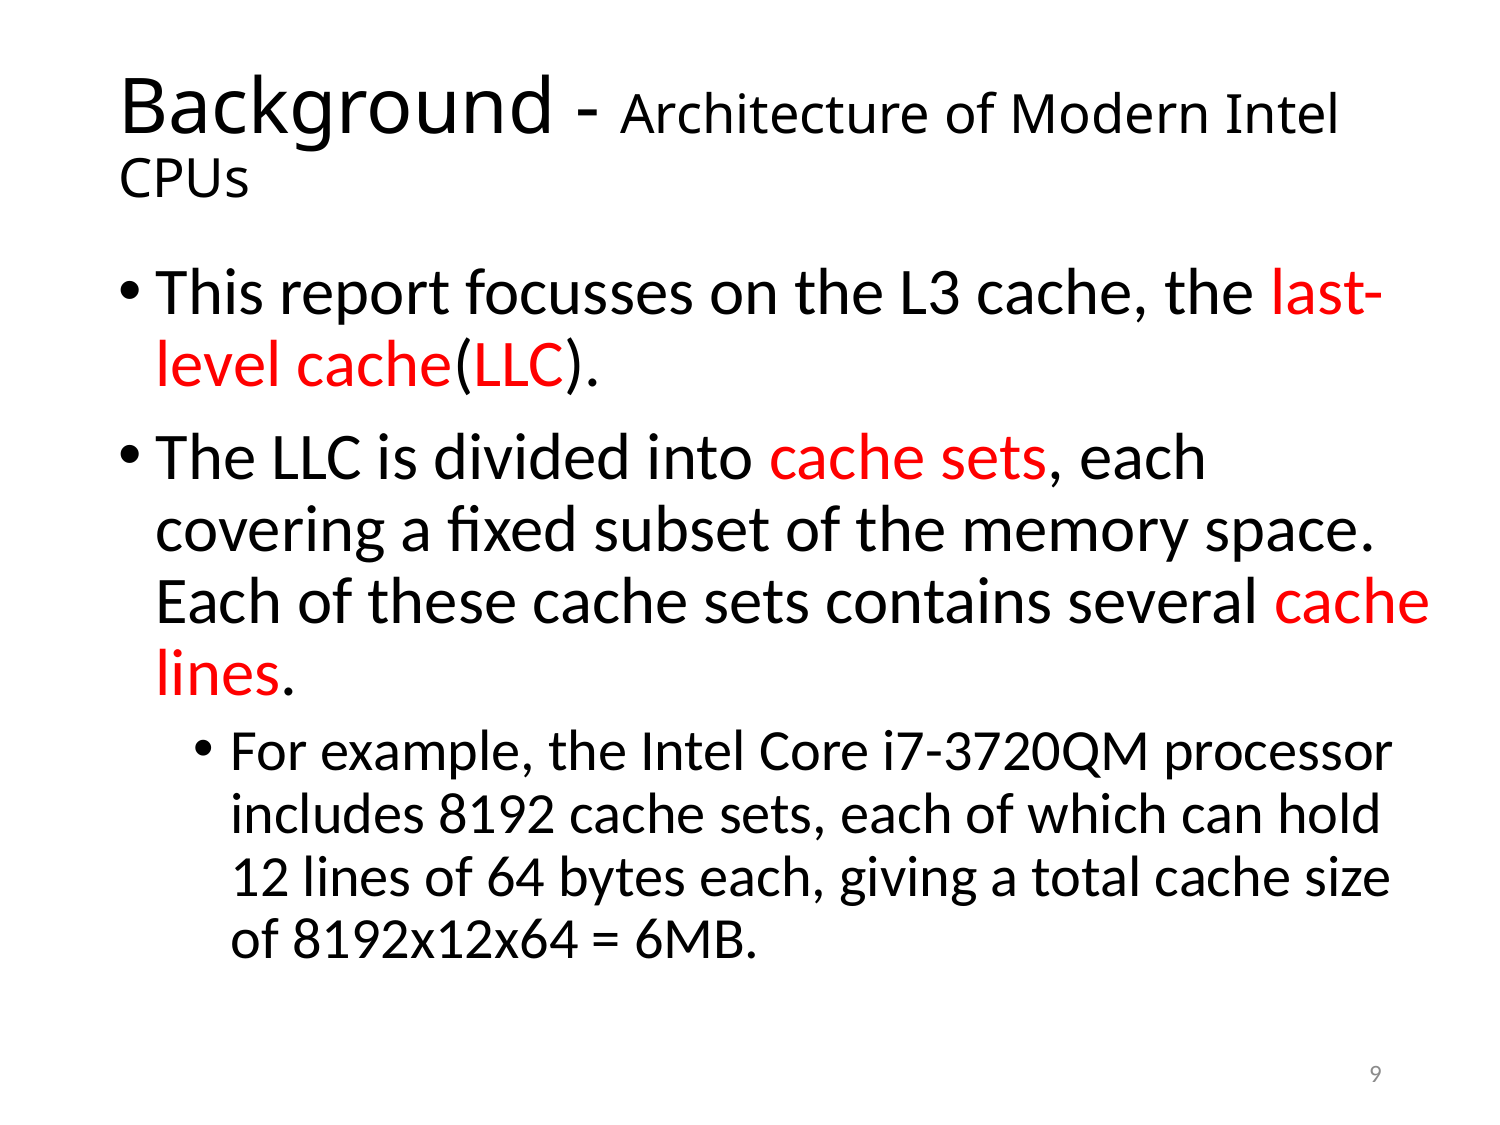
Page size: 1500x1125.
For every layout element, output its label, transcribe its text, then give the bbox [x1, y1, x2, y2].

title Background - Architecture of Modern Intel CPUs [103, 59, 1397, 217]
list This report focusses on the L3 cache, the last-level cache(LLC). The LLC is divided into cache sets, each covering a fixed subset of the memory space. Each of these cache sets contains several cache lines. For example, the Intel Core i7-3720QM processor includes 8192 cache sets, each of which can hold 12 lines of 64 bytes each, giving a total cache size of 8192x12x64 = 6MB. [103, 249, 1458, 1014]
slide_number 9 [1059, 1042, 1397, 1103]
